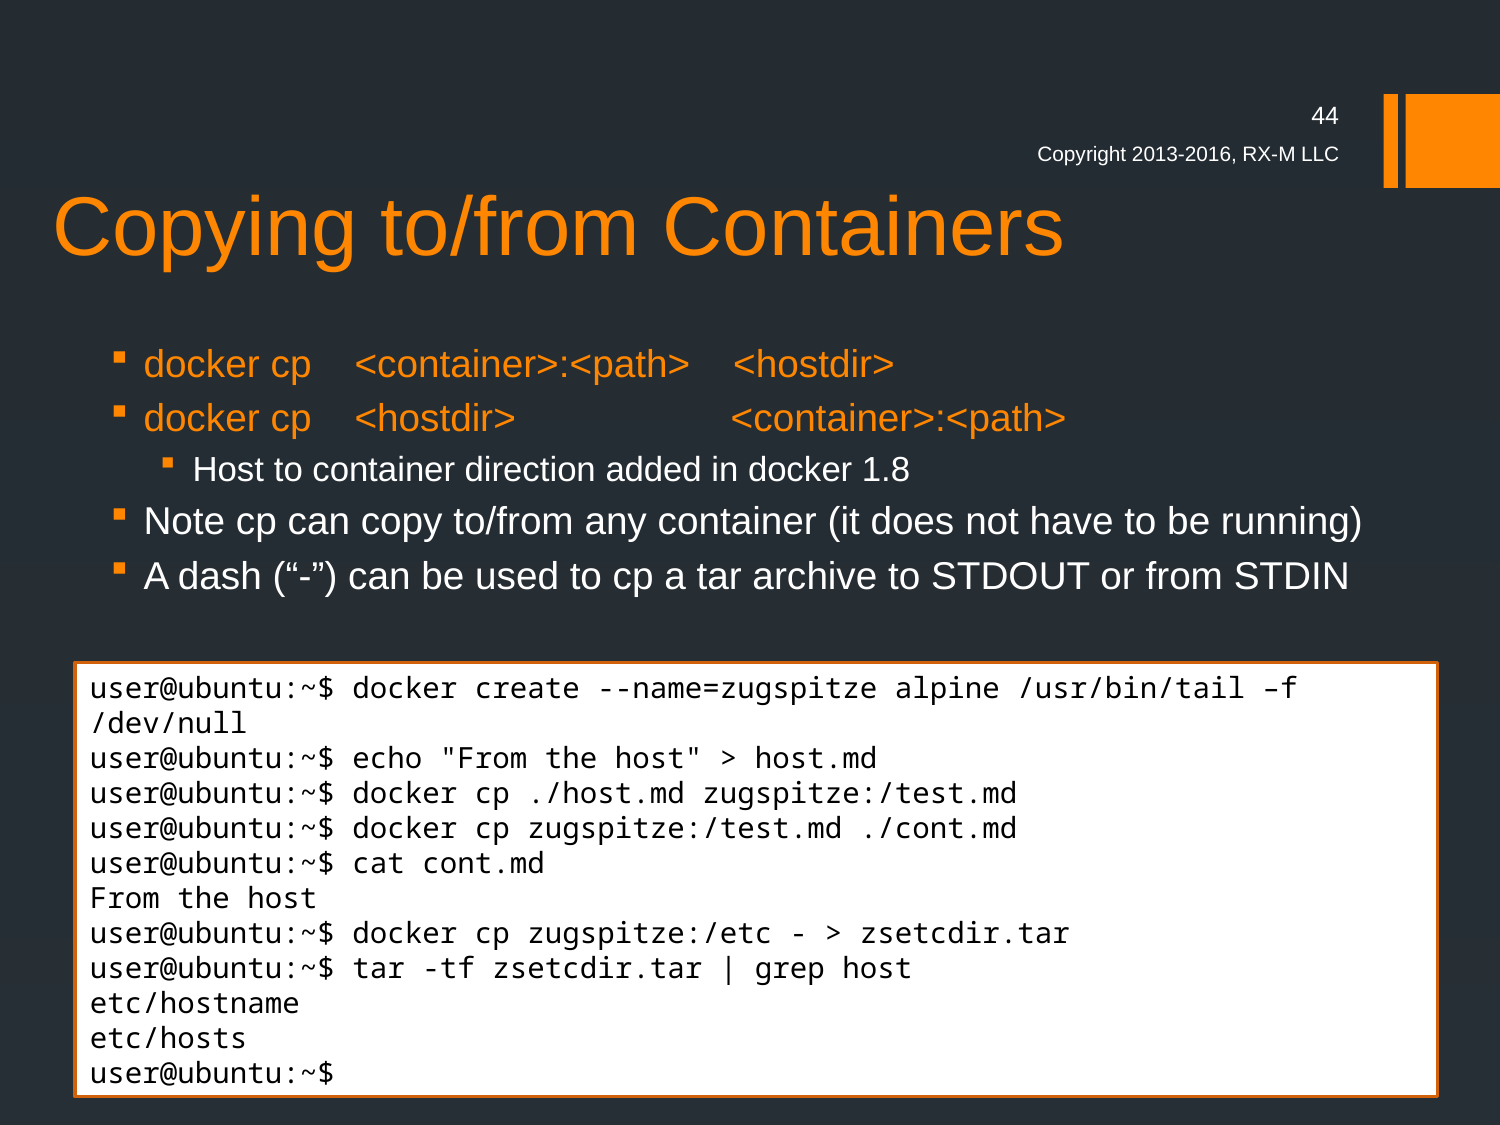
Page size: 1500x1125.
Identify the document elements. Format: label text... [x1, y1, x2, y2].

text_box user@ubuntu:~$ docker create --name=zugspitze alpine /usr/bin/tail –f /dev/null user@ubuntu:~$ echo "From the host" > host.md user@ubuntu:~$ docker cp ./host.md zugspitze:/test.md user@ubuntu:~$ docker cp zugspitze:/test.md ./cont.md user@ubuntu:~$ cat cont.md From the host user@ubuntu:~$ docker cp zugspitze:/etc - > zsetcdir.tar user@ubuntu:~$ tar -tf zsetcdir.tar | grep host etc/hostname etc/hosts user@ubuntu:~$ [73, 661, 1439, 1098]
list docker cp <container>:<path> <hostdir> docker cp <hostdir> <container>:<path> Host to container direction added in docker 1.8 Note cp can copy to/from any container (it does not have to be running) A dash (“-”) can be used to cp a tar archive to STDOUT or from STDIN [87, 331, 1391, 622]
footer Copyright 2013-2016, RX-M LLC [985, 140, 1355, 190]
title Copying to/from Containers [37, 90, 1238, 280]
slide_number 44 [1199, 90, 1355, 140]
